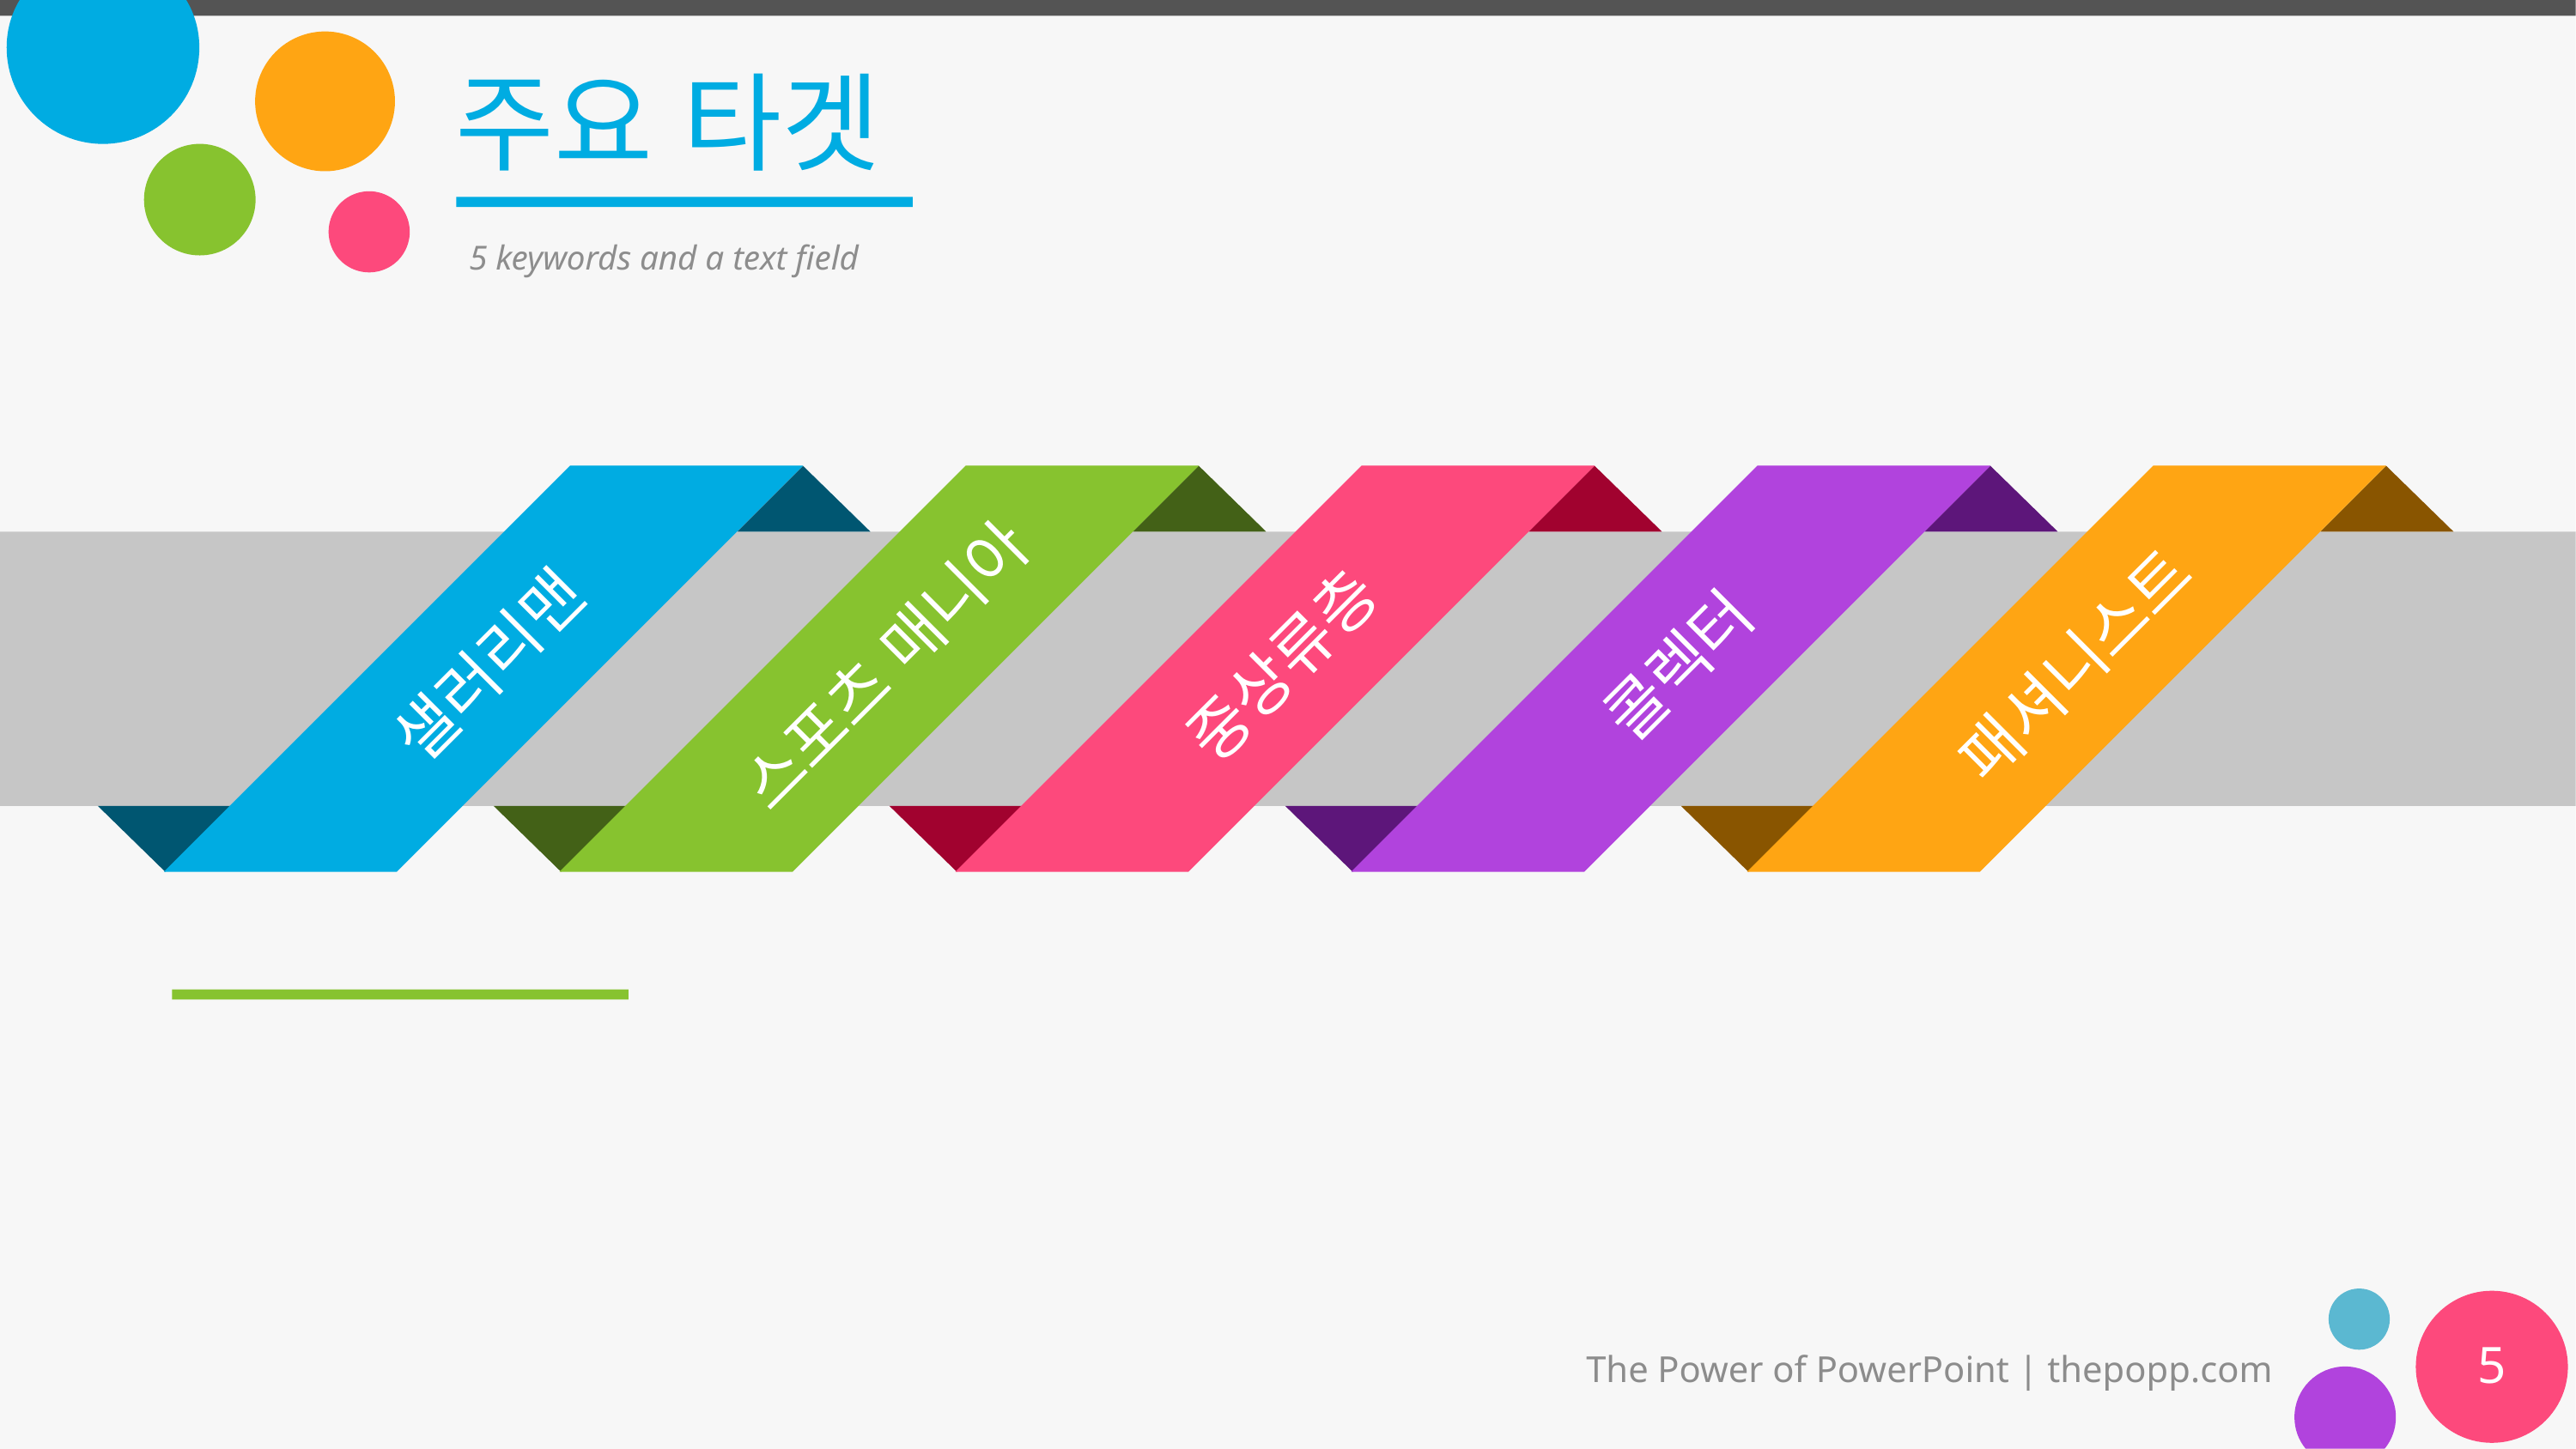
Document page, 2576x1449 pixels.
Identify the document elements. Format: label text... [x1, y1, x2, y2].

list 콜렉터 [1455, 442, 1899, 885]
slide_number 5 [2415, 1328, 2568, 1406]
list 5 keywords and a text field [446, 217, 2465, 288]
list 패셔니스트 [1852, 442, 2295, 885]
list 샐러리맨 [266, 442, 709, 885]
footer The Power of PowerPoint | thepopp.com [1479, 1332, 2296, 1410]
list 중상류층 [1059, 442, 1503, 885]
list 스포츠 매니아 [662, 442, 1106, 885]
title 주요 타겟 [433, 34, 2454, 204]
